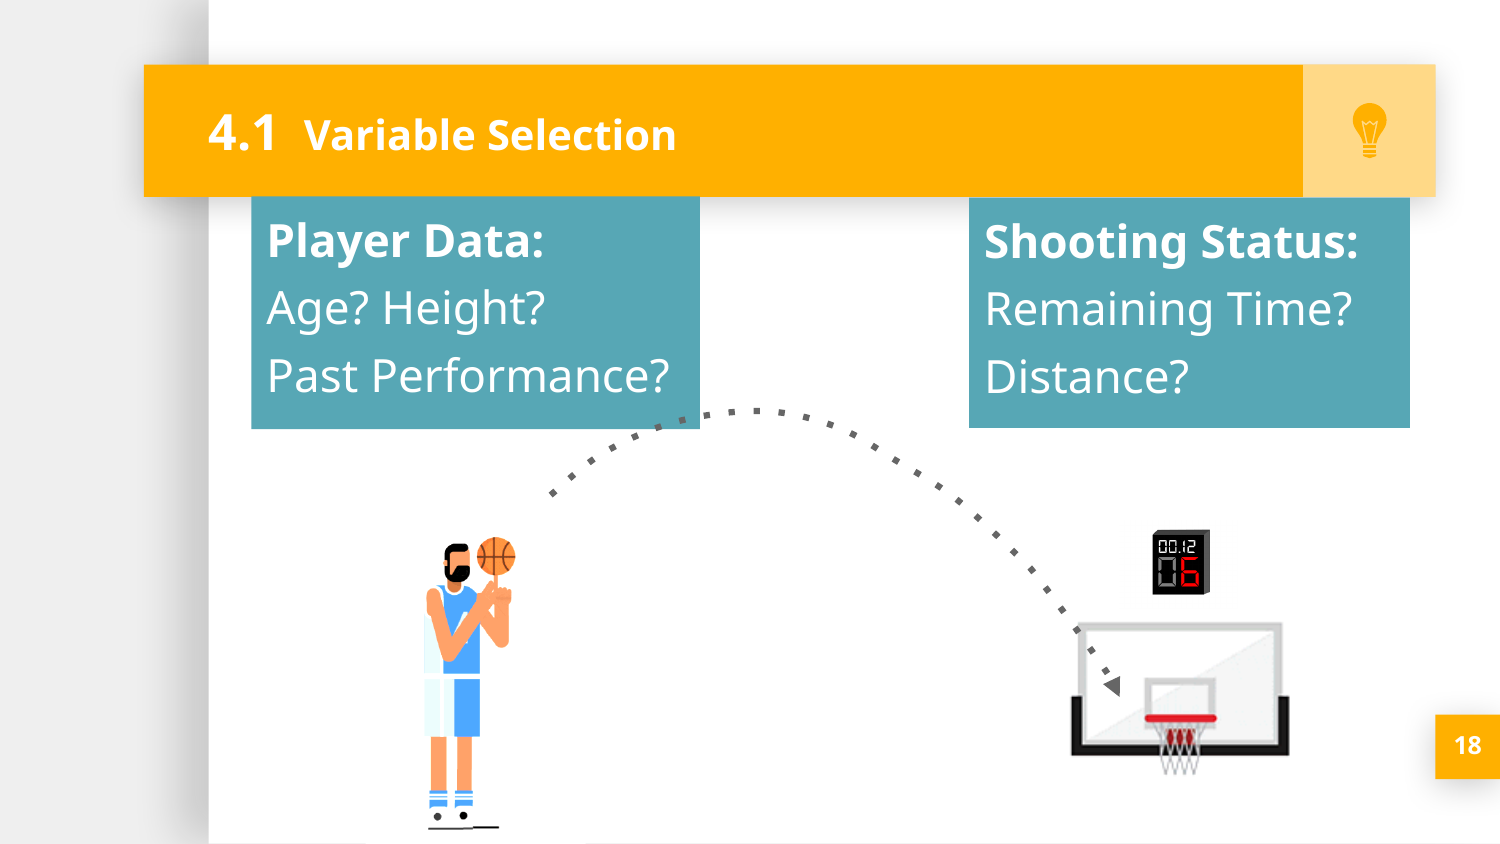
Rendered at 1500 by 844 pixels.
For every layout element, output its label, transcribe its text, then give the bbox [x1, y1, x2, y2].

list Player Data: Age? Height? Past Performance? [251, 196, 700, 430]
picture [1055, 519, 1324, 823]
text_box [558, 410, 1061, 673]
picture [365, 490, 586, 844]
slide_number ‹#› [1435, 714, 1500, 780]
title 4.1 Variable Selection [193, 64, 1300, 197]
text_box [1352, 102, 1387, 159]
list Shooting Status: Remaining Time? Distance? [969, 197, 1410, 428]
